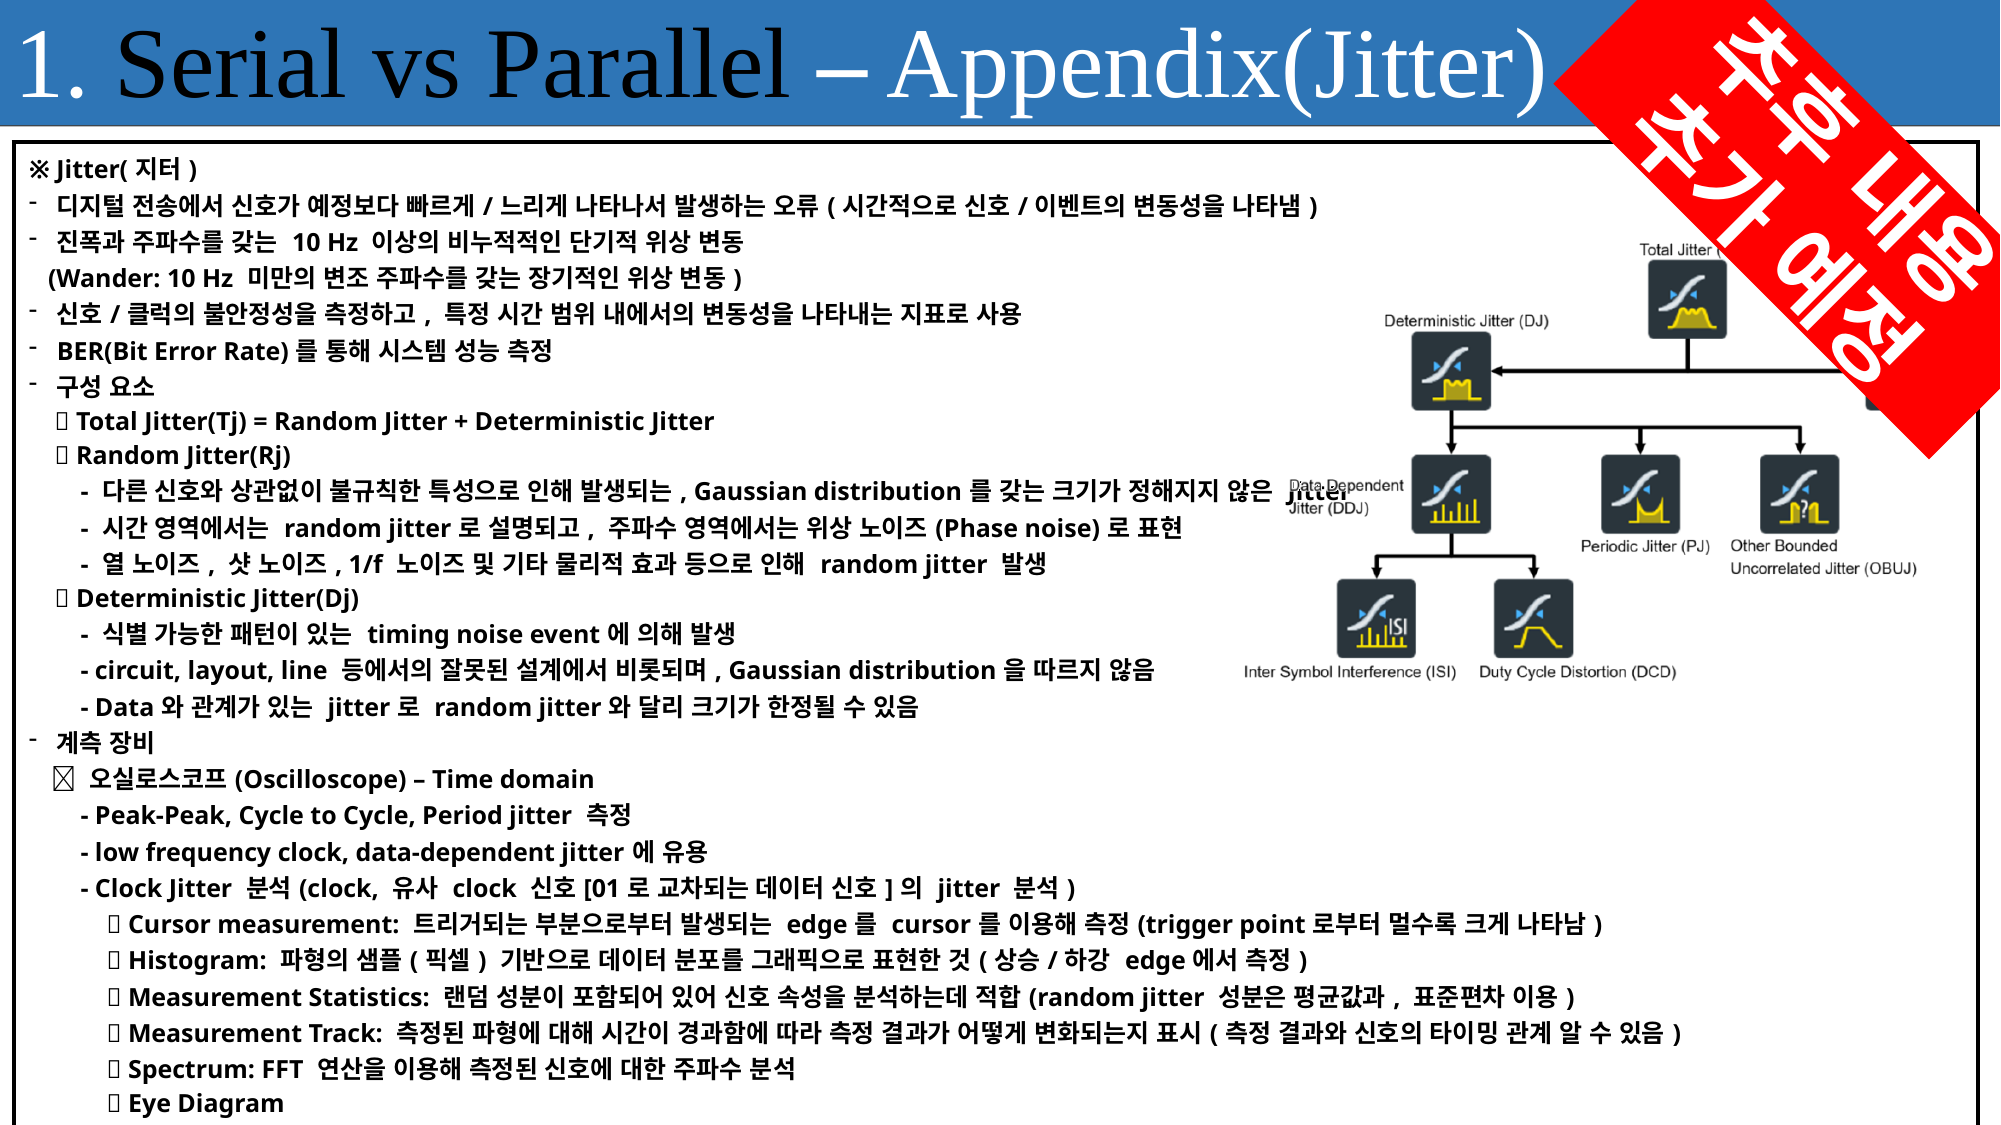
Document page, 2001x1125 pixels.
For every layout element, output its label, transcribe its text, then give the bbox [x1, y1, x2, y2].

text_box 추후 내용 추가 예정 [1551, 0, 2000, 412]
table_header ※ Jitter(지터) 디지털 전송에서 신호가 예정보다 빠르게/느리게 나타나서 발생하는 오류(시간적으로 신호/이벤트의 변동성을 나타냄) 진폭과 주파수를 갖는 10 Hz 이상의 비누적적인 단기적 위상 변동 (Wander: 10 Hz 미만의 변조 주파수를 갖는 장기적인 위상 변동) 신호/클럭의 불안정성을 측정하고, 특정 시간 범위 내에서의 변동성을 나타내는 지표로 사용 BER(Bit Error Rate)를 통해 시스템 성능 측정 구성 요소  Total Jitter(Tj) = Random Jitter + Deterministic Jitter  Random Jitter(Rj) - 다른 신호와 상관없이 불규칙한 특성으로 인해 발생되는, Gaussian distribution를 갖는 크기가 정해지지 않은 Jitter - 시간 영역에서는 random jitter로 설명되고, 주파수 영역에서는 위상 노이즈(Phase noise)로 표현 - 열 노이즈, 샷 노이즈, 1/f 노이즈 및 기타 물리적 효과 등으로 인해 random jitter 발생  Deterministic Jitter(Dj) - 식별 가능한 패턴이 있는 timing noise event에 의해 발생 - circuit, layout, line 등에서의 잘못된 설계에서 비롯되며, Gaussian distribution을 따르지 않음 - Data와 관계가 있는 jitter로 random jitter와 달리 크기가 한정될 수 있음 계측 장비  오실로스코프(Oscilloscope) – Time domain - Peak-Peak, Cycle to Cycle, Period jitter 측정 - low frequency clock, data-dependent jitter에 유용 - Clock Jitter 분석(clock, 유사 clock 신호[01로 교차되는 데이터 신호]의 jitter 분석)  Cursor measurement: 트리거되는 부분으로부터 발생되는 edge를 cursor를 이용해 측정(trigger point로부터 멀수록 크게 나타남)  Histogram: 파형의 샘플(픽셀) 기반으로 데이터 분포를 그래픽으로 표현한 것(상승/하강 edge에서 측정)  Measurement Statistics: 랜덤 성분이 포함되어 있어 신호 속성을 분석하는데 적합(random jitter 성분은 평균값과, 표준편차 이용)  Measurement Track: 측정된 파형에 대해 시간이 경과함에 따라 측정 결과가 어떻게 변화되는지 표시(측정 결과와 신호의 타이밍 관계 알 수 있음)  Spectrum: FFT 연산을 이용해 측정된 신호에 대한 주파수 분석  Eye Diagram - 여러 파형을 중첩해 생성하여 신호의 불안정성이나 jitter의 영향을 볼 수 있음(중첩 timing은 embedded clock / 외부 clock 기준) - CDR(Clock Data Recovery)를 기반으로 eye diagram 생성  스펙트럼 분석기(Spectrum Analyzer) – Frequency domain - 측정된 신호의 주파수 영역에서 변동성을 확인하여 Phase noise 측정 - RMS Phase Jitter, Phase noise, Jitter Frequency Information - Lower Noise Floor, Easy detection of Spur vs Random Jitter  주파수 카운터 등 송신기와 수신기를 비동기로 만들 수 있으면 해결(송신기의 timing이 부정확해도 시스템은 수신기 클럭에 의존해서 동작하기에 노이즈가 줄어듬) [16, 144, 1976, 1125]
text_box 1. Serial vs Parallel – Appendix(Jitter) [0, 0, 1634, 126]
picture [1227, 232, 1978, 687]
text_box 1. Serial vs Parallel – Appendix(Jitter) [1768, 0, 2000, 126]
